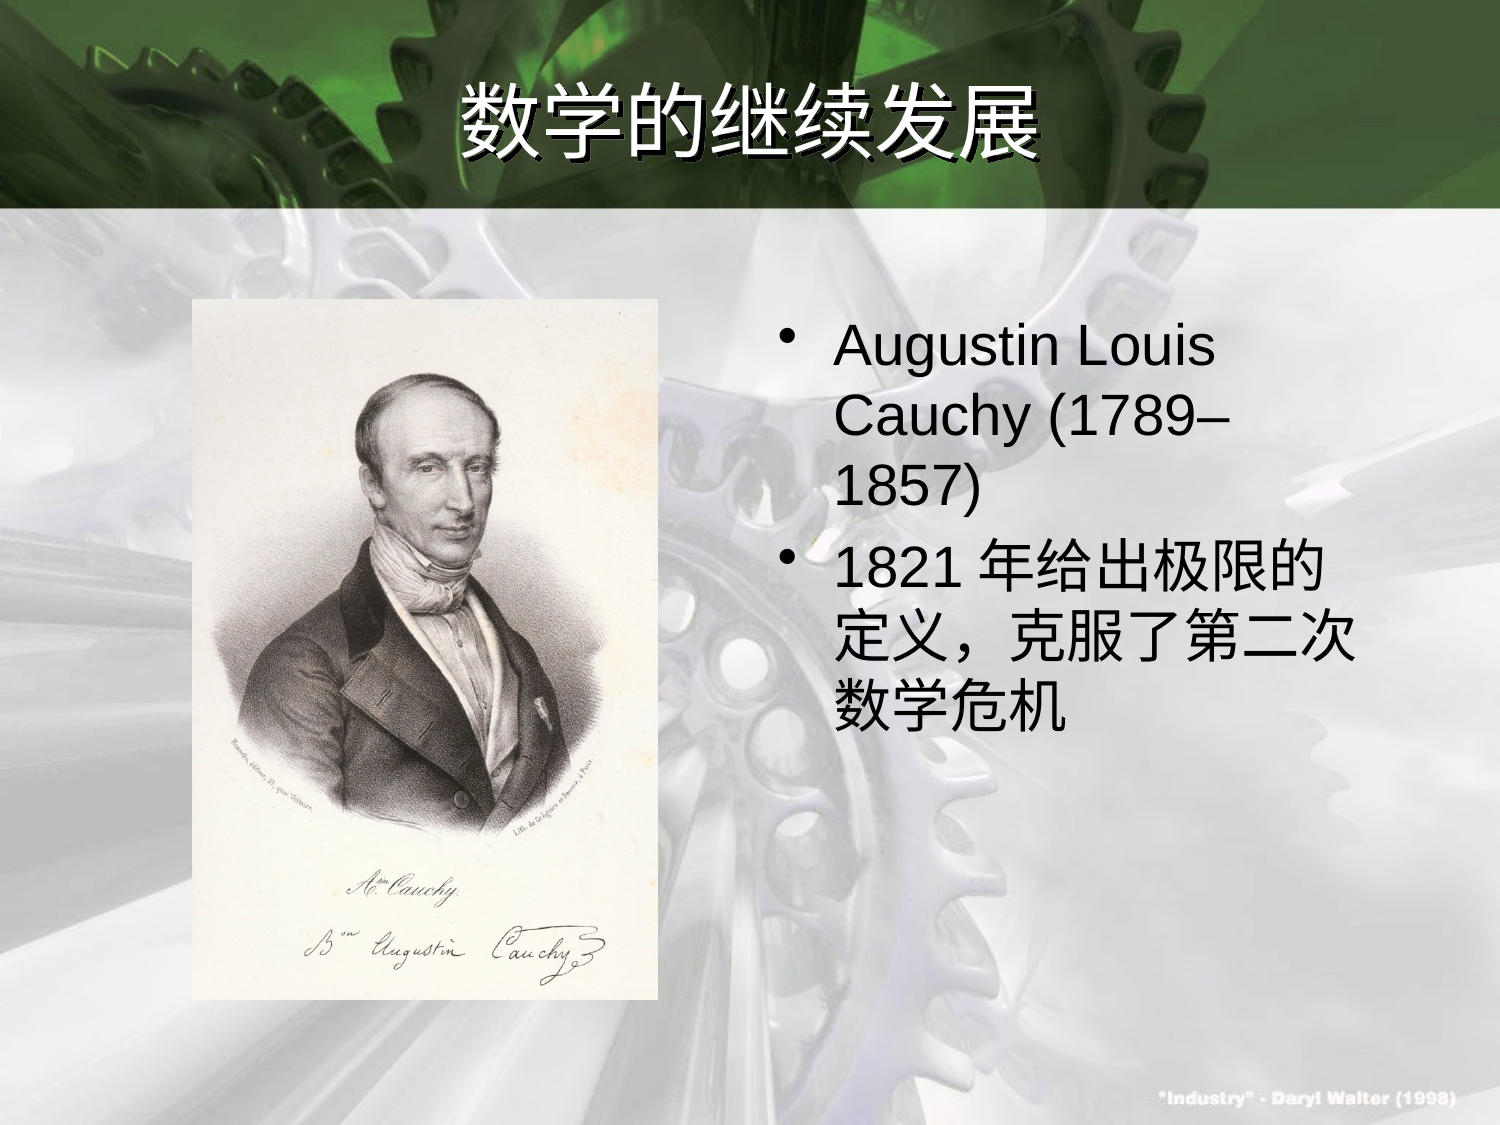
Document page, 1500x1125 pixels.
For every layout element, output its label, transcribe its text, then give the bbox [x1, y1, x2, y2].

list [192, 299, 658, 1001]
picture [0, 0, 1500, 1125]
title 数学的继续发展 [112, 24, 1388, 213]
list Augustin Louis Cauchy (1789–1857) 1821年给出极限的定义，克服了第二次数学危机 [762, 299, 1388, 1001]
